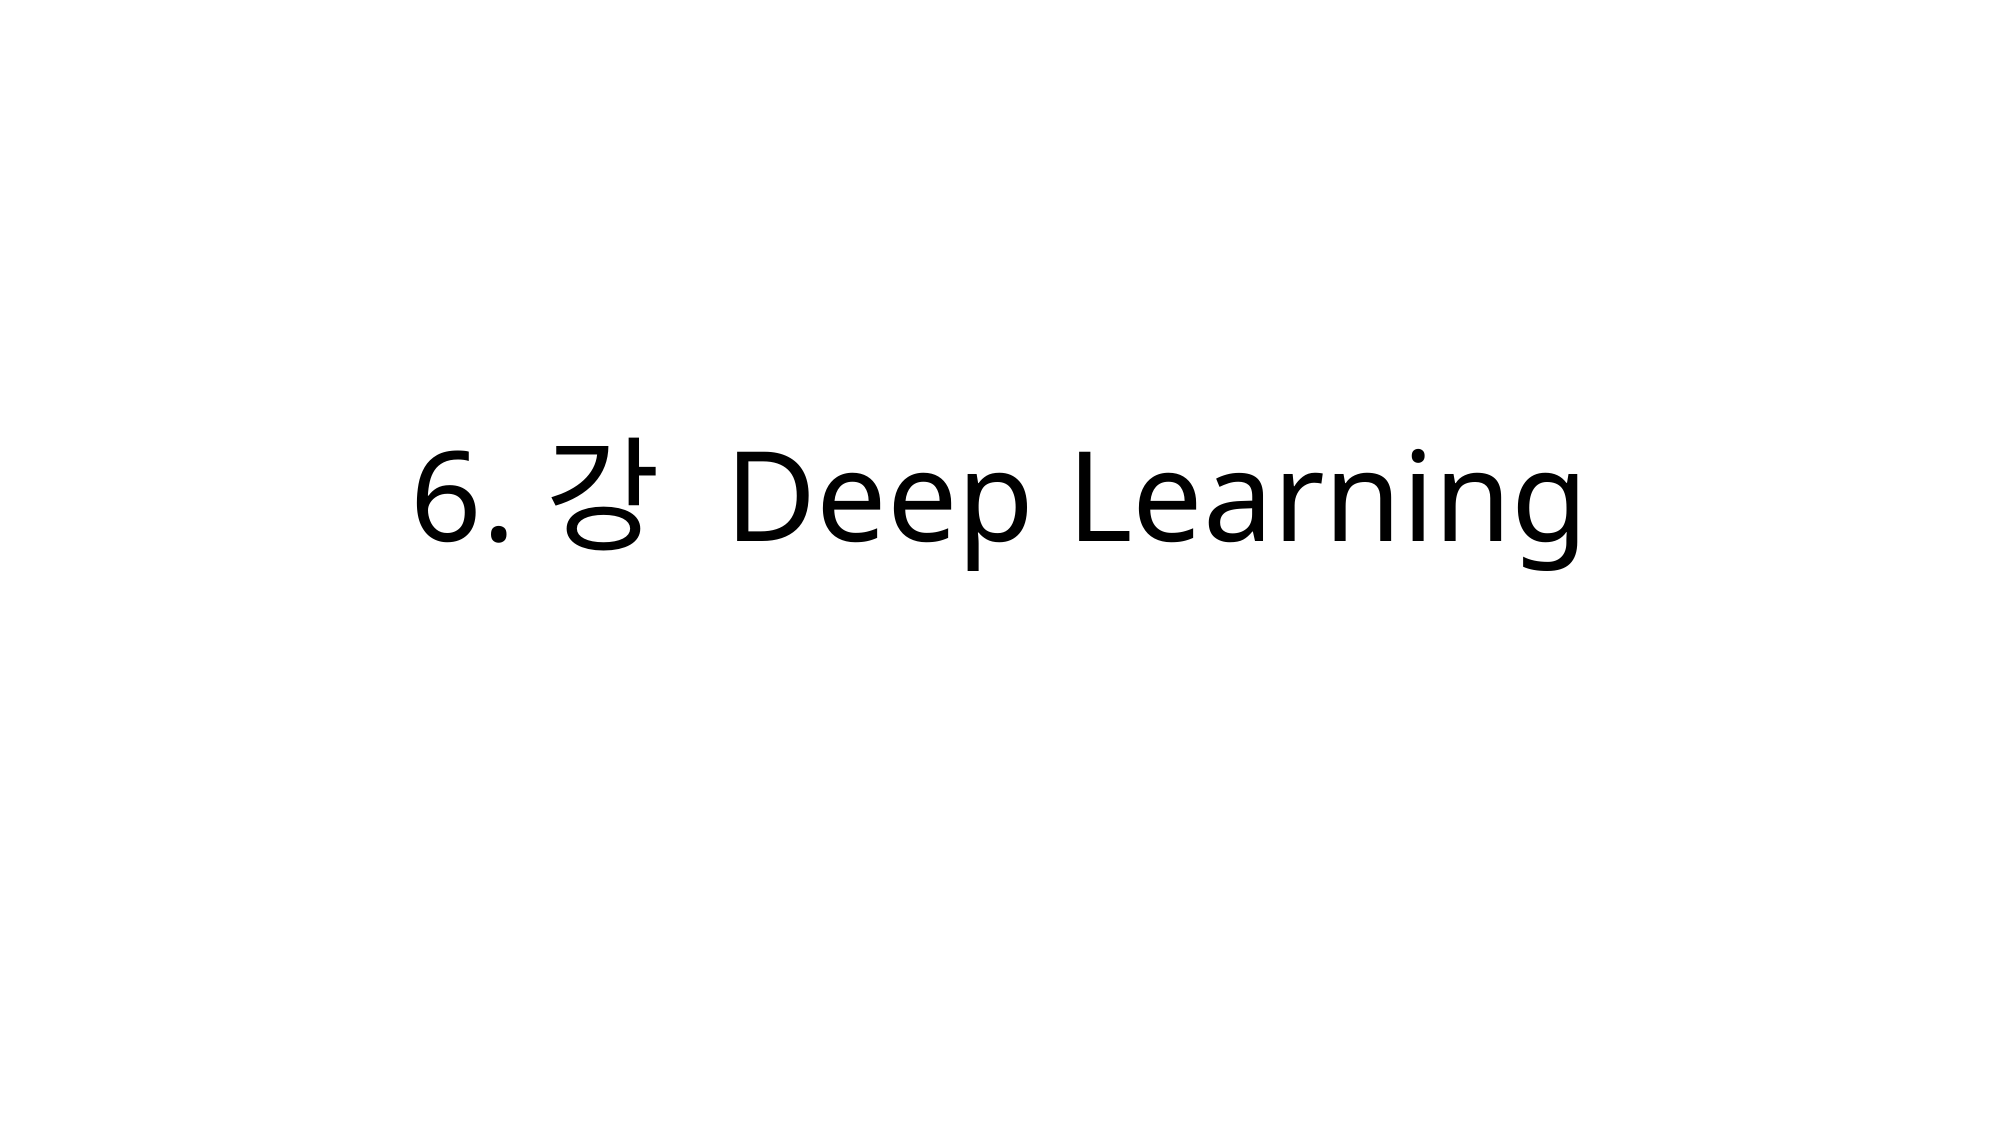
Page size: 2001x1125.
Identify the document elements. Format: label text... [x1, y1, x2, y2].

title 6.강 Deep Learning [249, 184, 1750, 576]
